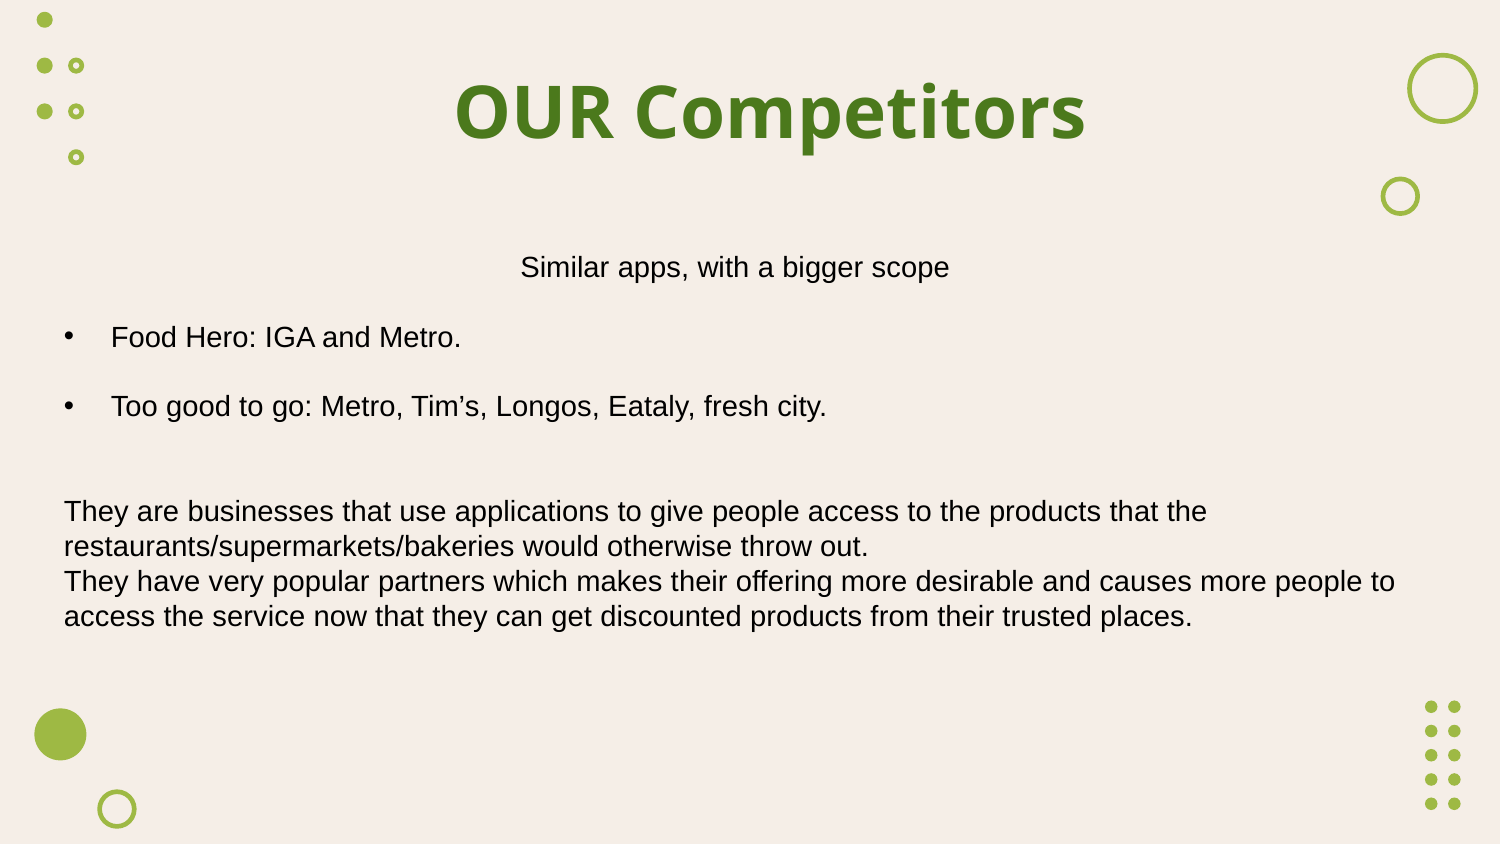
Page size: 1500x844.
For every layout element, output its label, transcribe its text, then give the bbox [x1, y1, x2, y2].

text_box Similar apps, with a bigger scope Food Hero: IGA and Metro. Too good to go: Metro, Tim’s, Longos, Eataly, fresh city. They are businesses that use applications to give people access to the products that the restaurants/supermarkets/bakeries would otherwise throw out. They have very popular partners which makes their offering more desirable and causes more people to access the service now that they can get discounted products from their trusted places. [48, 205, 1422, 640]
text_box OUR Competitors [438, 58, 1189, 161]
